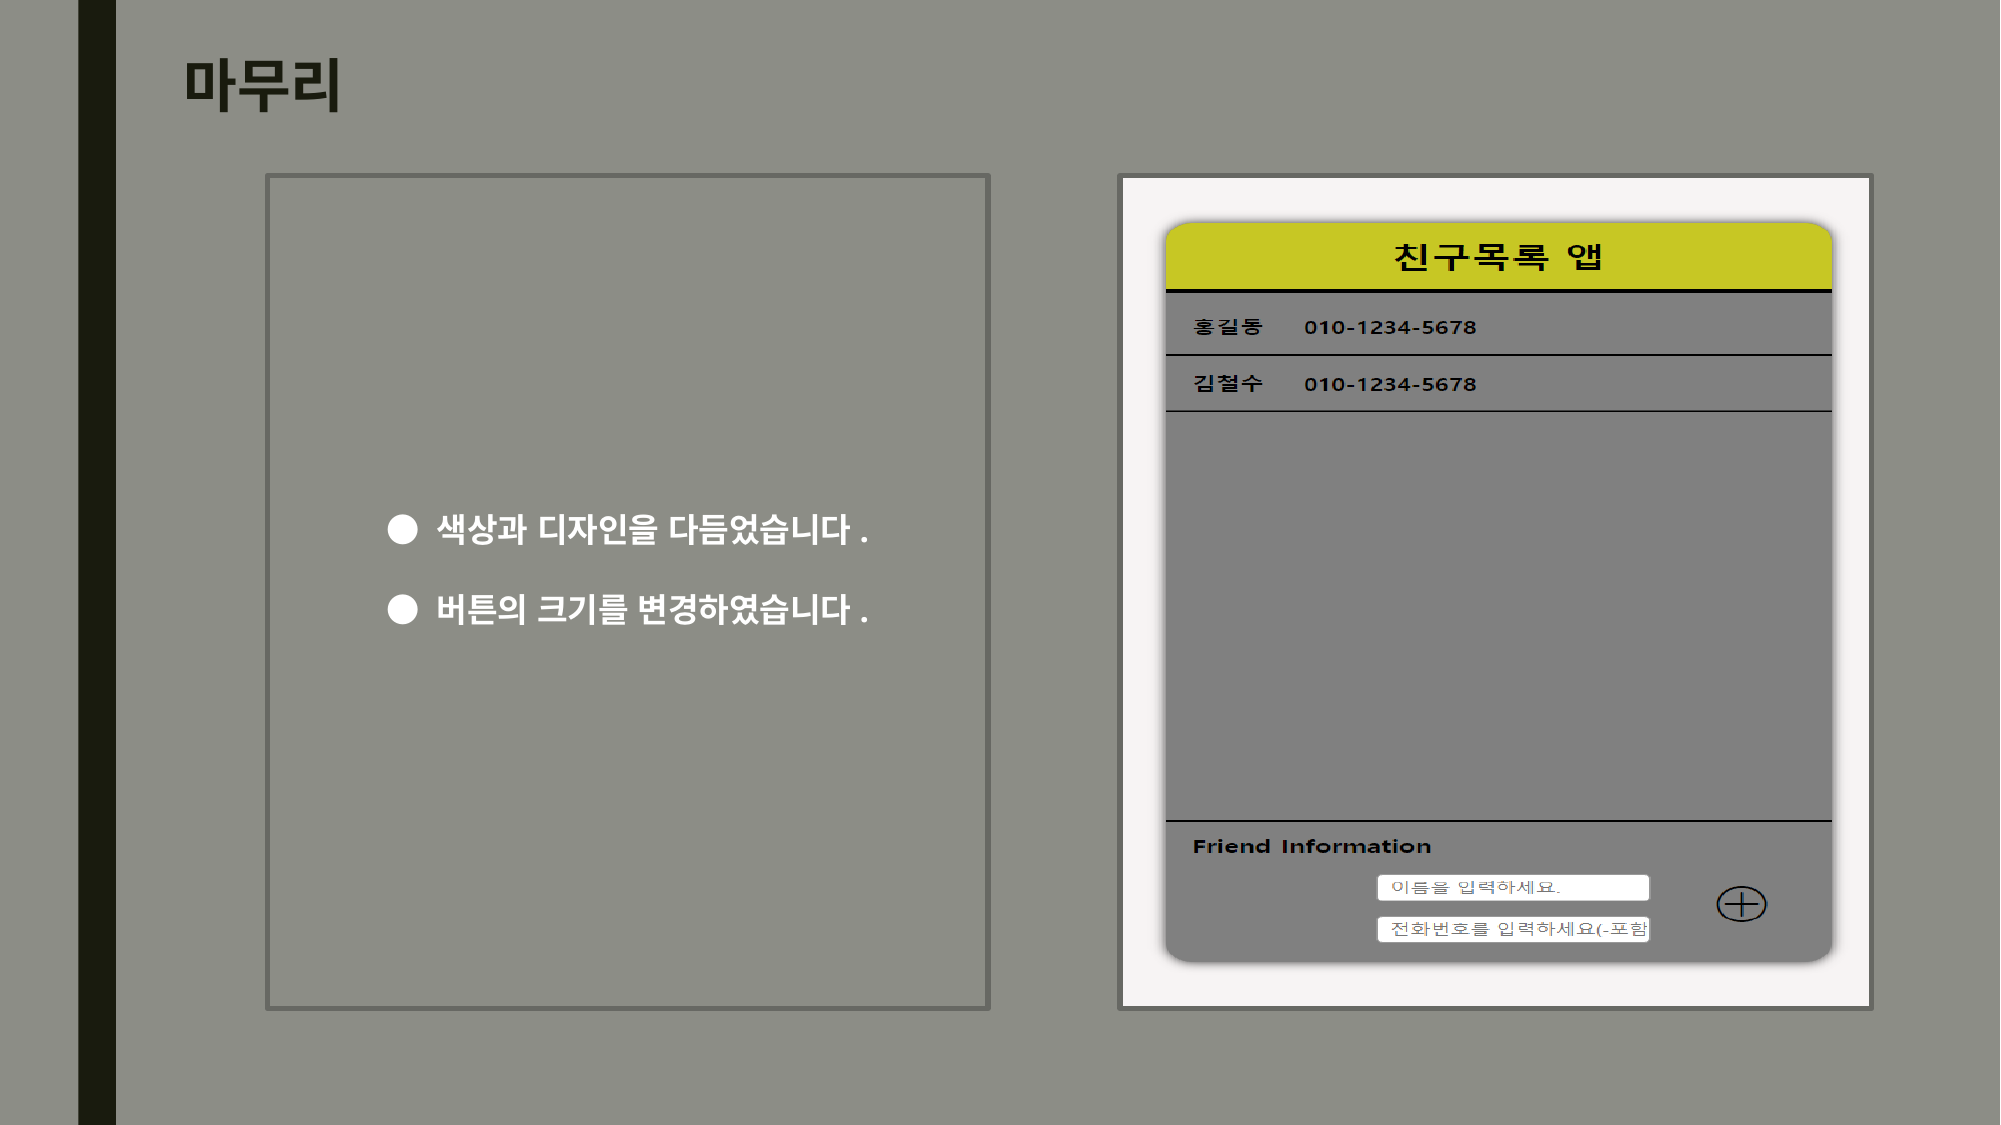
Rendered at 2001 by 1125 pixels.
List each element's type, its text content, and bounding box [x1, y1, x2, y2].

text_box [1117, 173, 1874, 1011]
title 마무리 [168, 50, 465, 152]
text_box ● 색상과 디자인을 다듬었습니다. ● 버튼의 크기를 변경하였습니다. [265, 173, 991, 1011]
